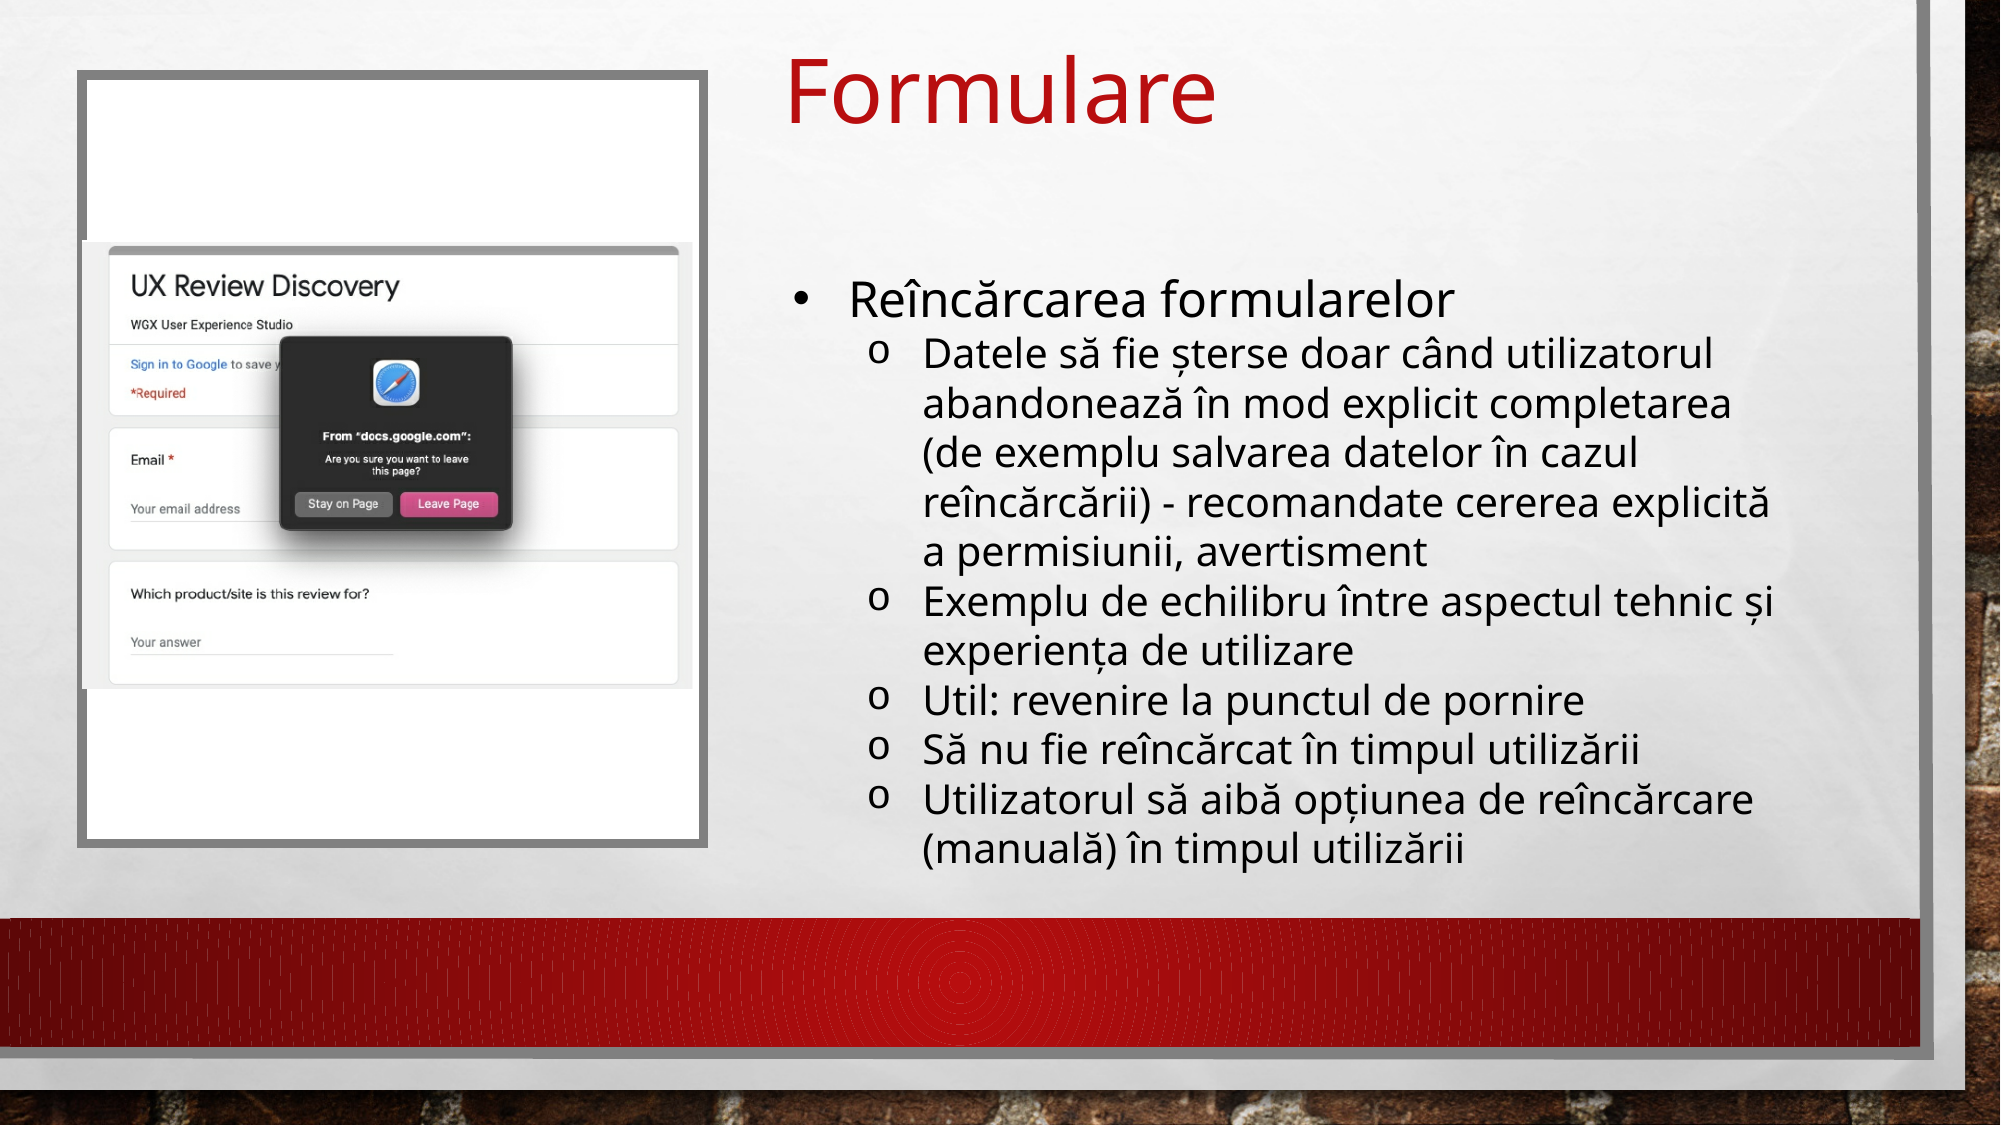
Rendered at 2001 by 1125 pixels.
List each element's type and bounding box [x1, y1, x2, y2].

picture [0, 0, 2000, 1125]
text_box [0, 0, 1966, 1091]
picture [81, 240, 698, 690]
